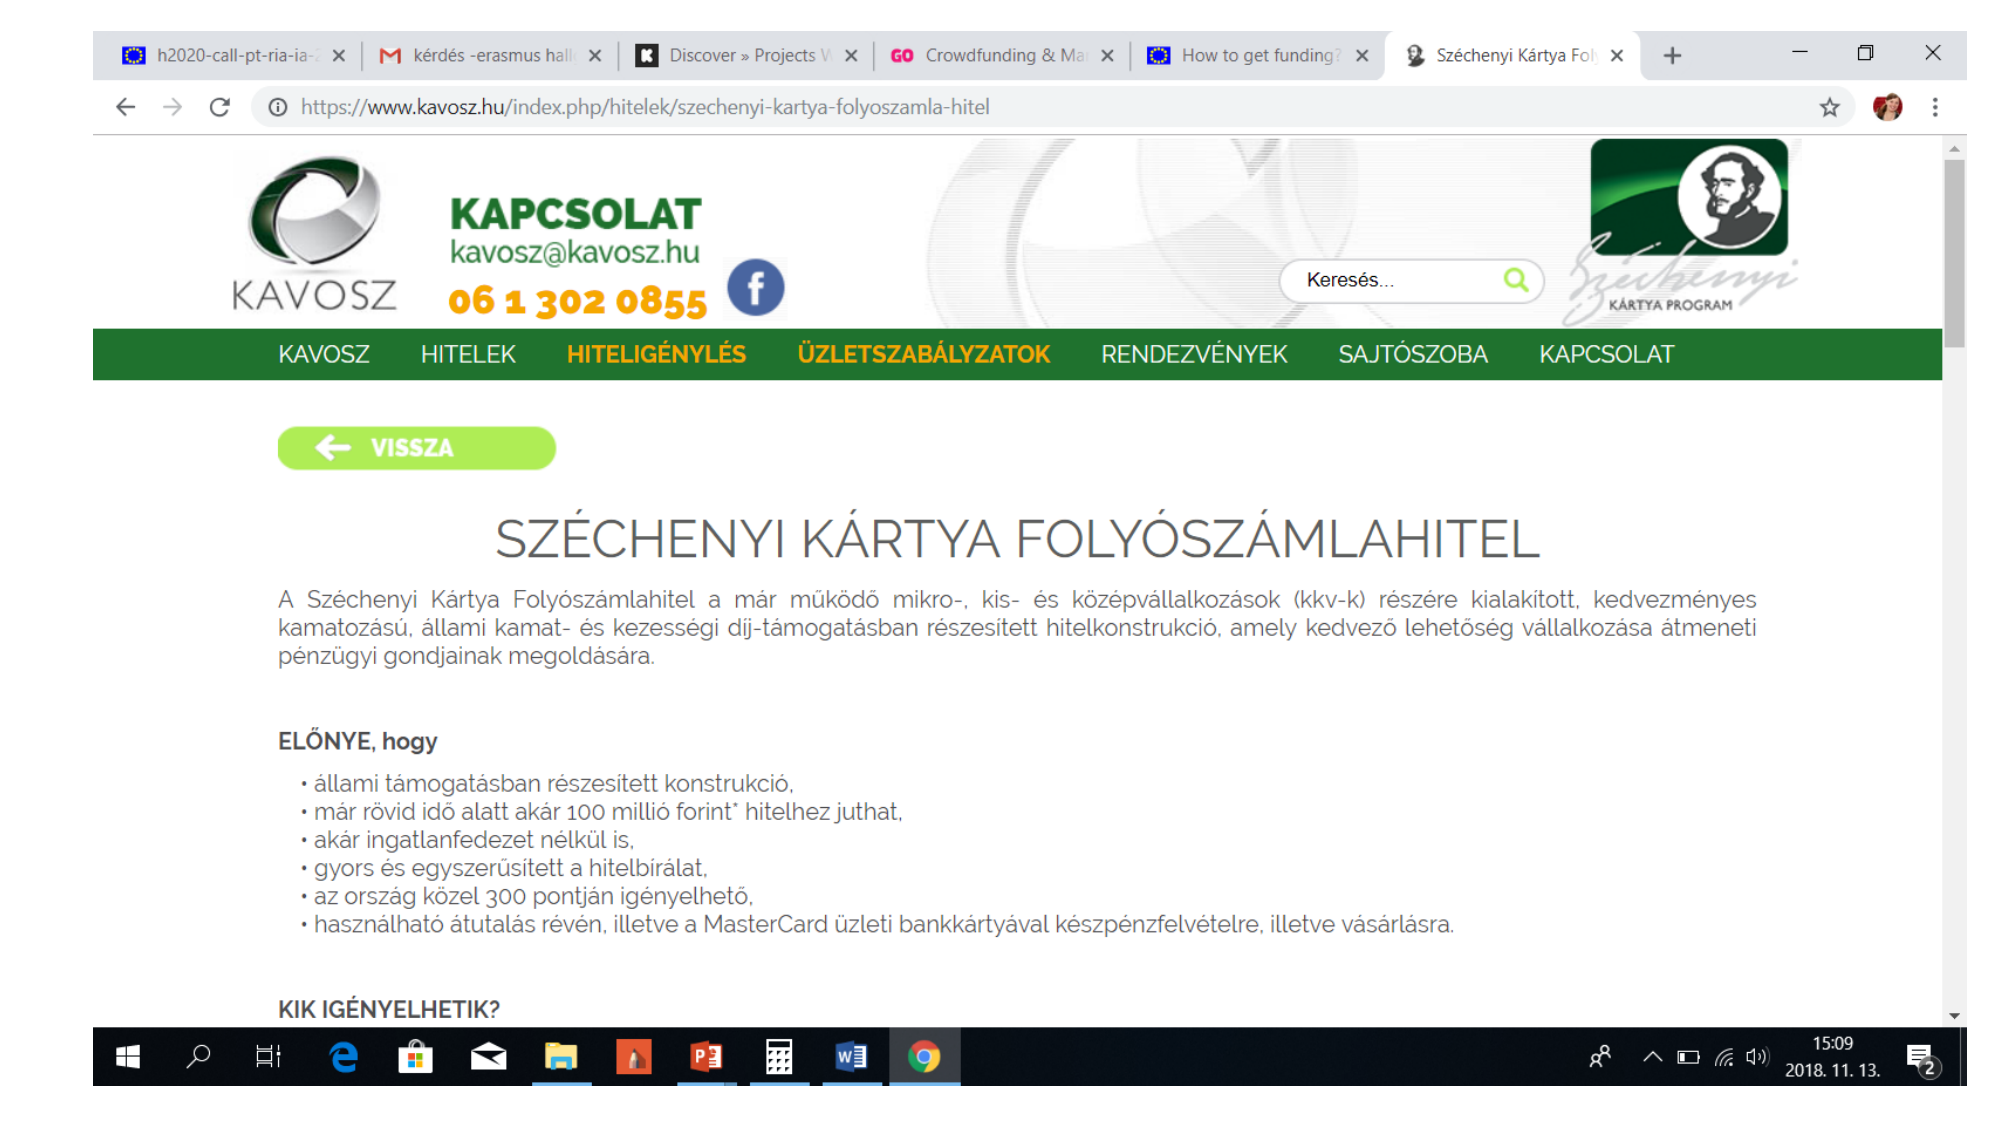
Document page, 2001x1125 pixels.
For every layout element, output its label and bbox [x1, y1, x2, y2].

picture [92, 31, 1967, 1086]
